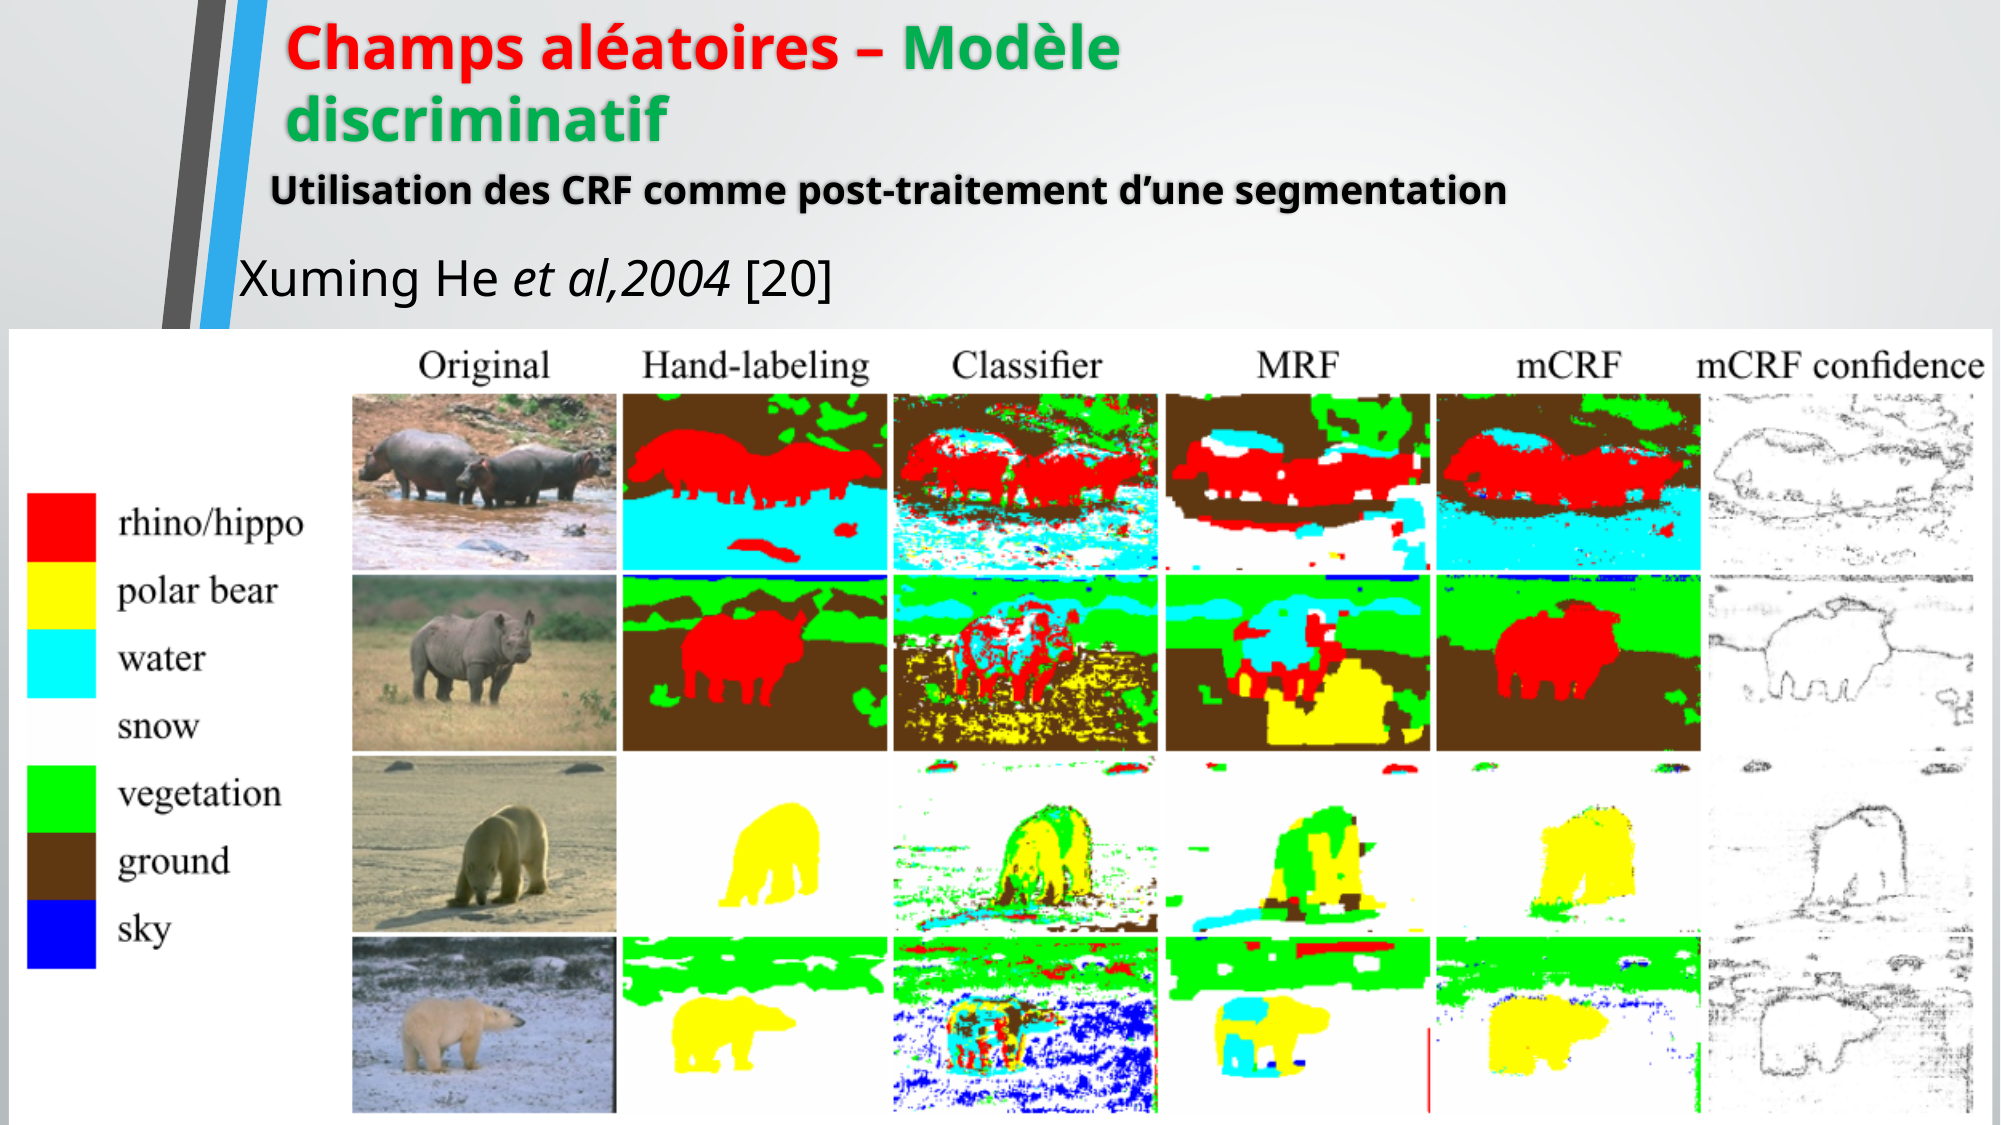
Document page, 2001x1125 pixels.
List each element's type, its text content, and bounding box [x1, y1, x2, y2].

text_box Xuming He et al,2004 [20] [224, 239, 850, 314]
text_box Utilisation des CRF comme post-traitement d’une segmentation [254, 144, 1673, 234]
text_box Champs aléatoires – Modèle discriminatif [270, 2, 1517, 162]
text_box 67 [1993, 1065, 2000, 1125]
picture [8, 329, 1993, 1125]
